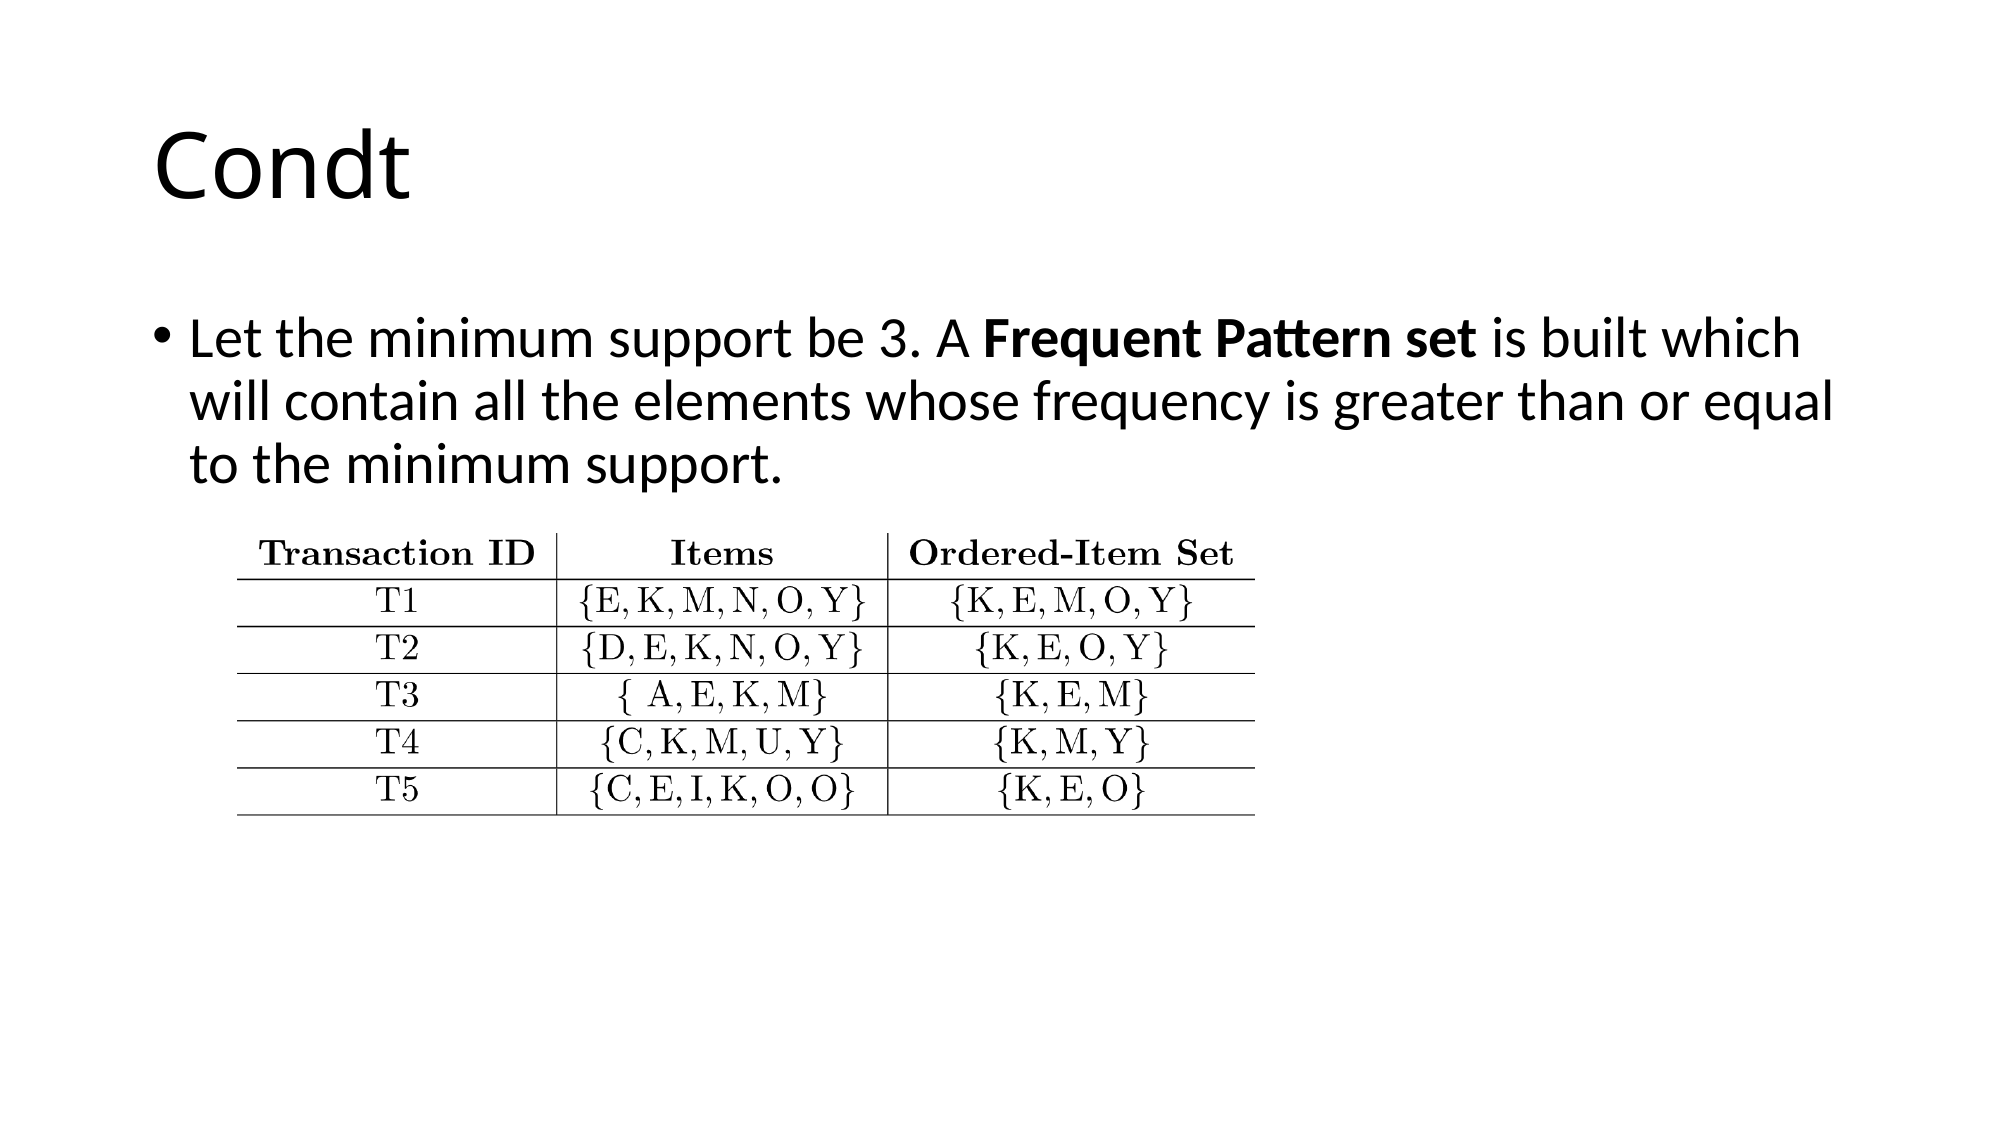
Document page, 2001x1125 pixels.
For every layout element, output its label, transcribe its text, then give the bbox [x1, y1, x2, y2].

list Let the minimum support be 3. A Frequent Pattern set is built which will contain all the elements whose frequency is greater than or equal to the minimum support. [137, 299, 1863, 1014]
title Condt [137, 59, 1863, 278]
picture [237, 532, 1255, 816]
